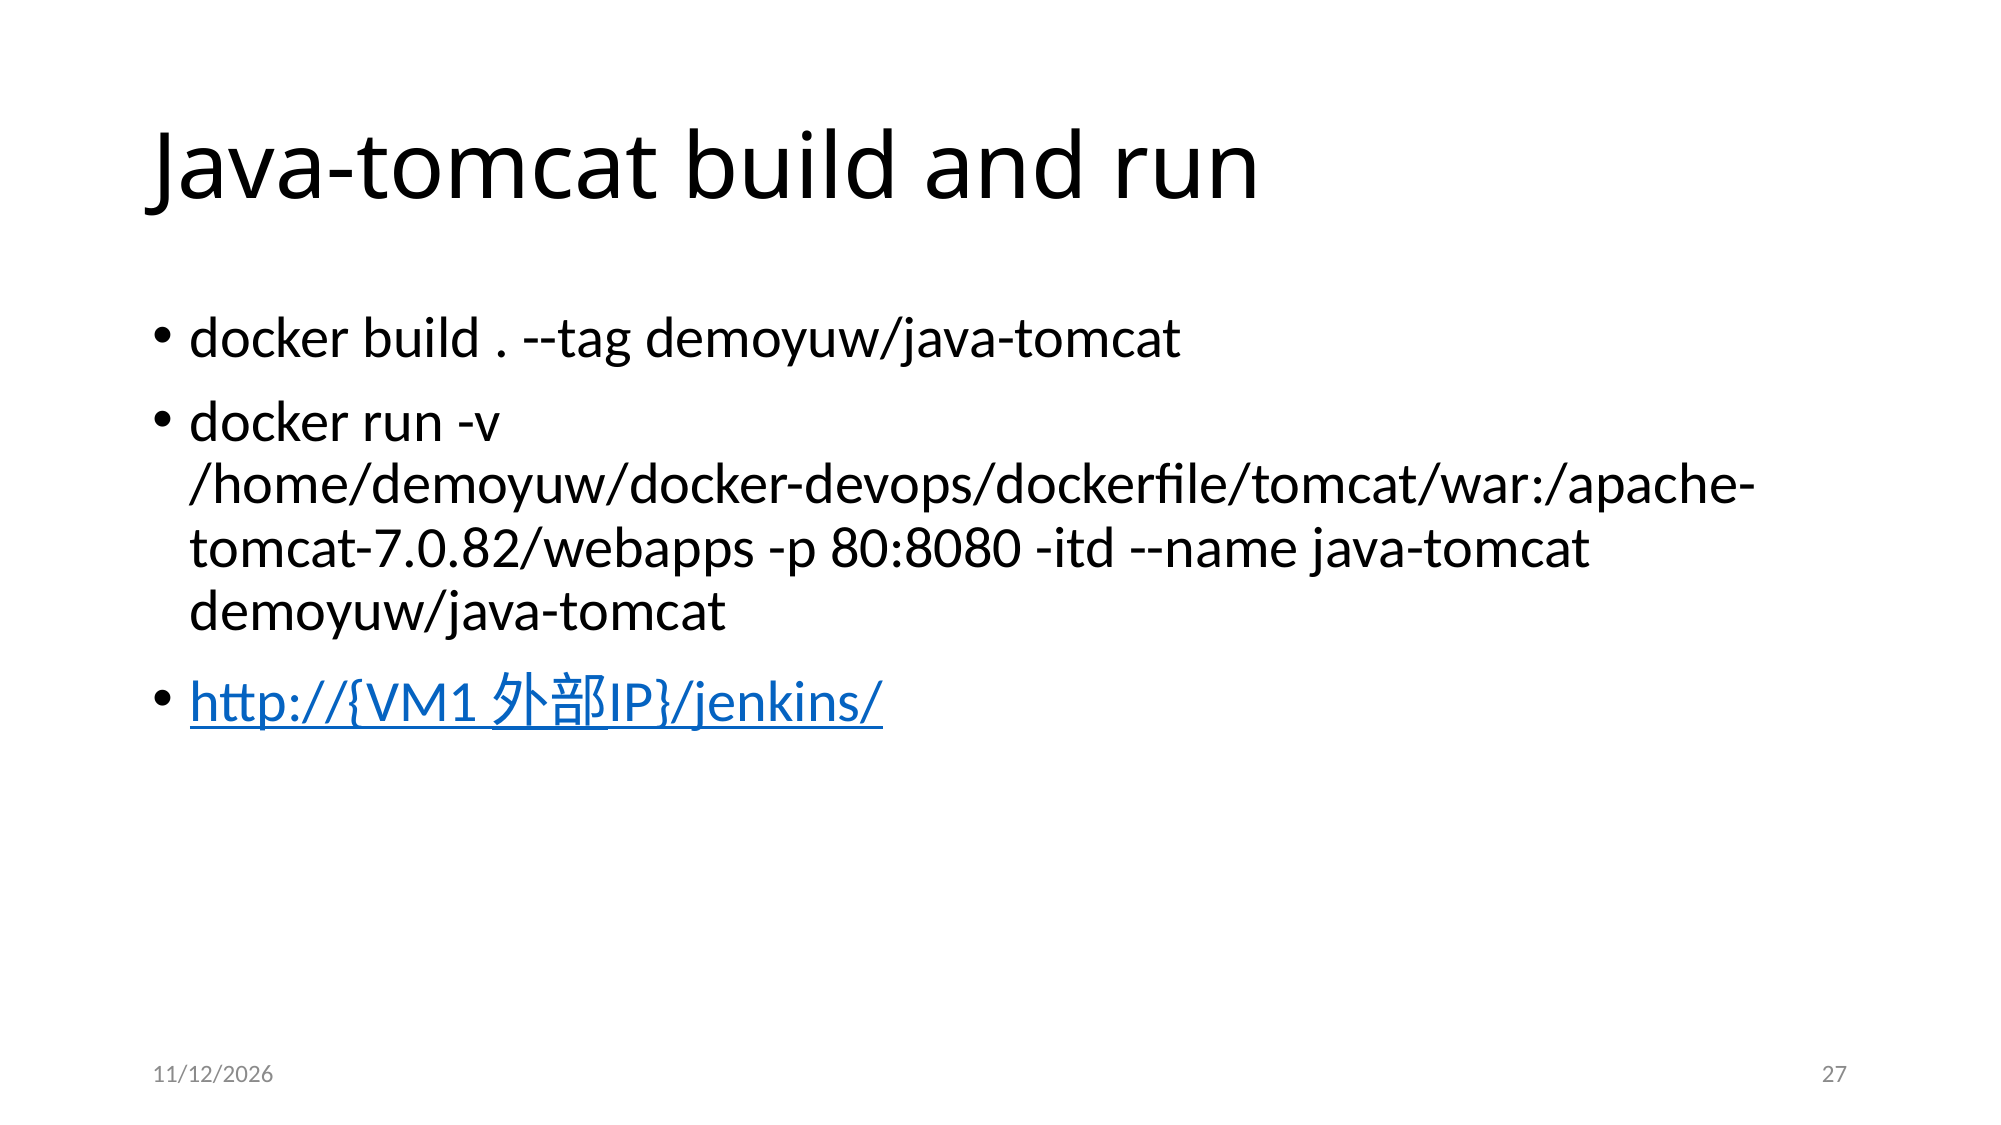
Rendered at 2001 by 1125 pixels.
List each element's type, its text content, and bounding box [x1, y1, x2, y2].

title Java-tomcat build and run [137, 59, 1863, 278]
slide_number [137, 1042, 588, 1103]
list docker build . --tag demoyuw/java-tomcat docker run -v /home/demoyuw/docker-devops/dockerfile/tomcat/war:/apache-tomcat-7.0.82/webapps -p 80:8080 -itd --name java-tomcat demoyuw/java-tomcat http://{VM1 外部IP}/jenkins/ [137, 299, 1863, 1014]
slide_number 27 [1412, 1042, 1863, 1103]
